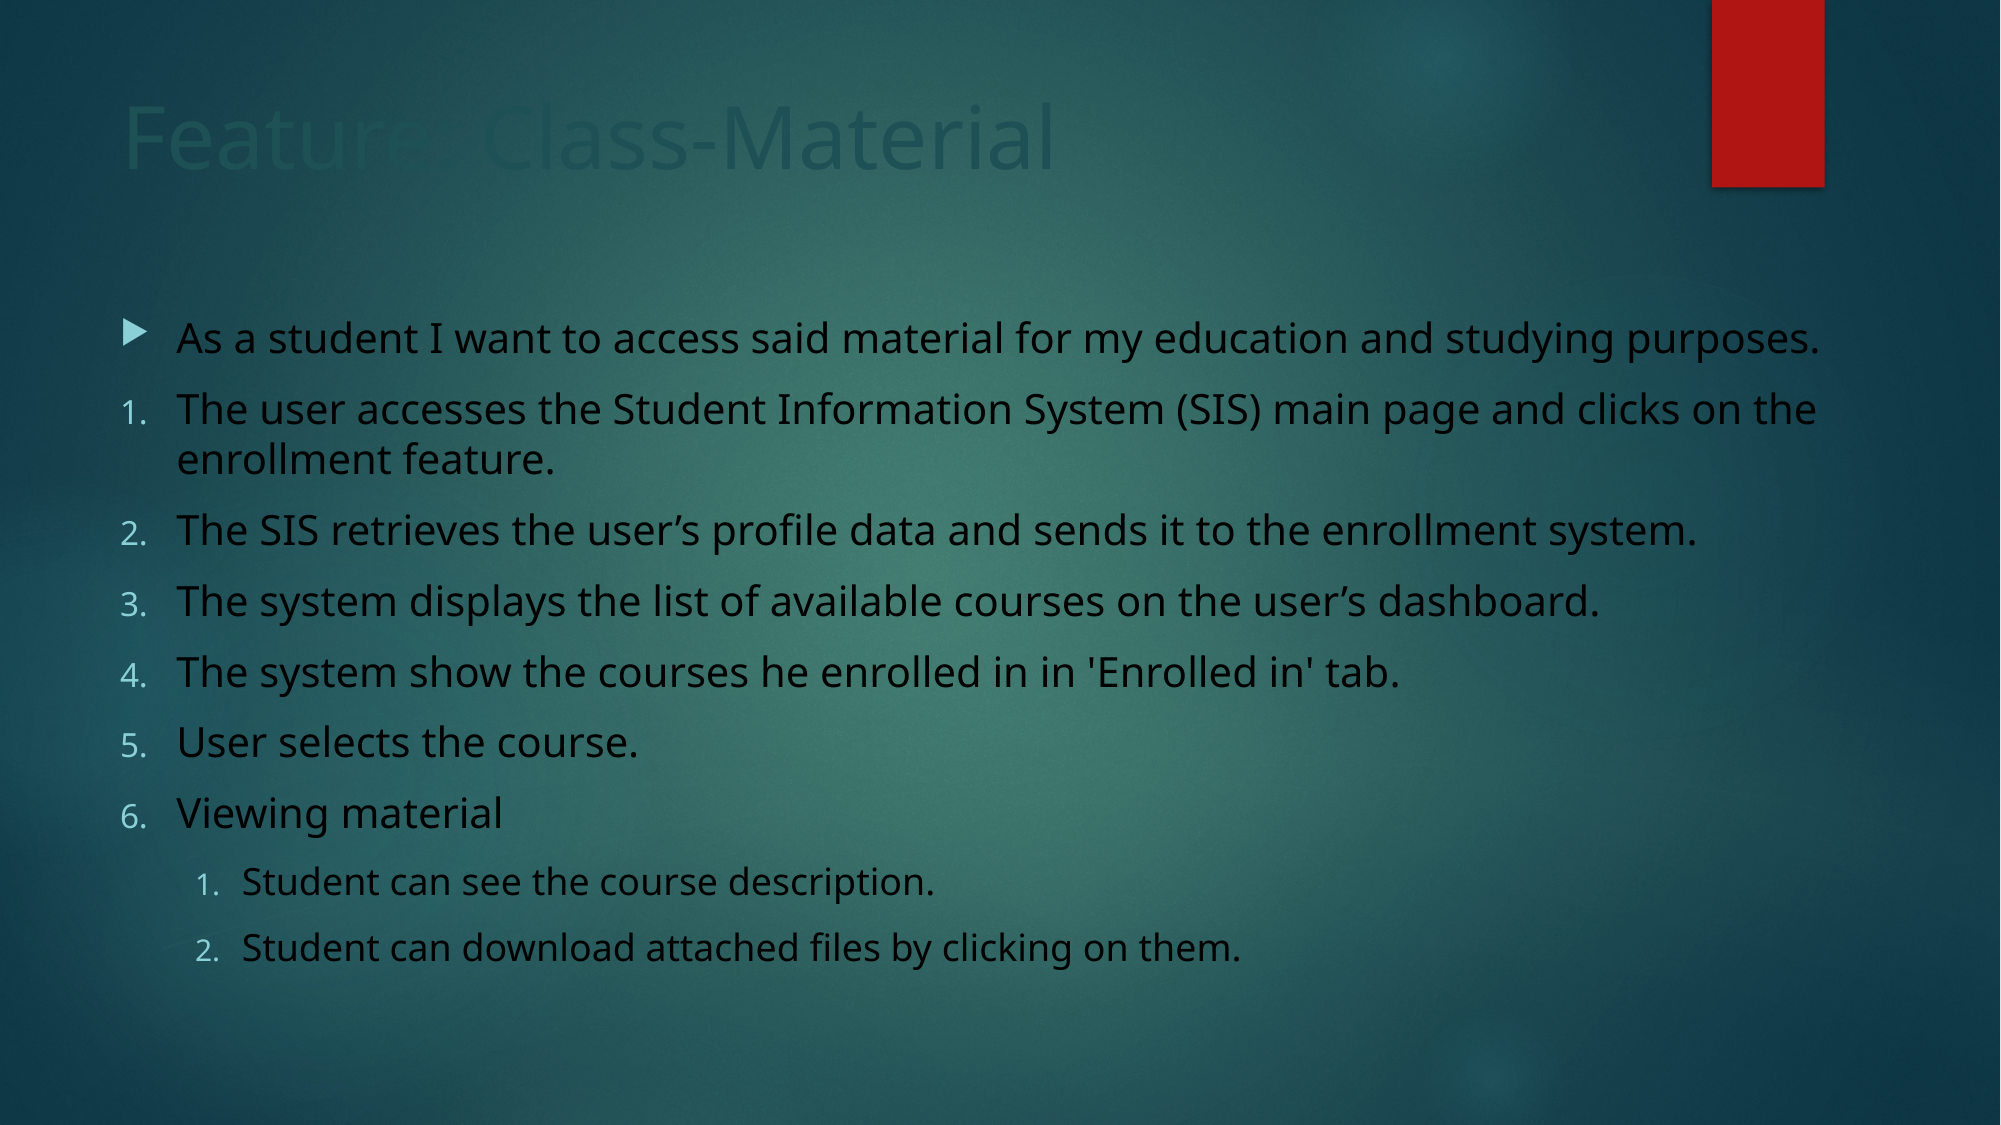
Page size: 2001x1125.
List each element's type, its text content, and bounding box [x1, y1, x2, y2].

title Feature: Class-Material [106, 74, 1649, 304]
picture [0, 0, 2001, 1125]
list As a student I want to access said material for my education and studying purposes. The user accesses the Student Information System (SIS) main page and clicks on the enrollment feature. The SIS retrieves the user’s profile data and sends it to the enrollment system. The system displays the list of available courses on the user’s dashboard. The system show the courses he enrolled in in 'Enrolled in' tab. User selects the course. Viewing material Student can see the course description. Student can download attached files by clicking on them. [105, 304, 1895, 1051]
